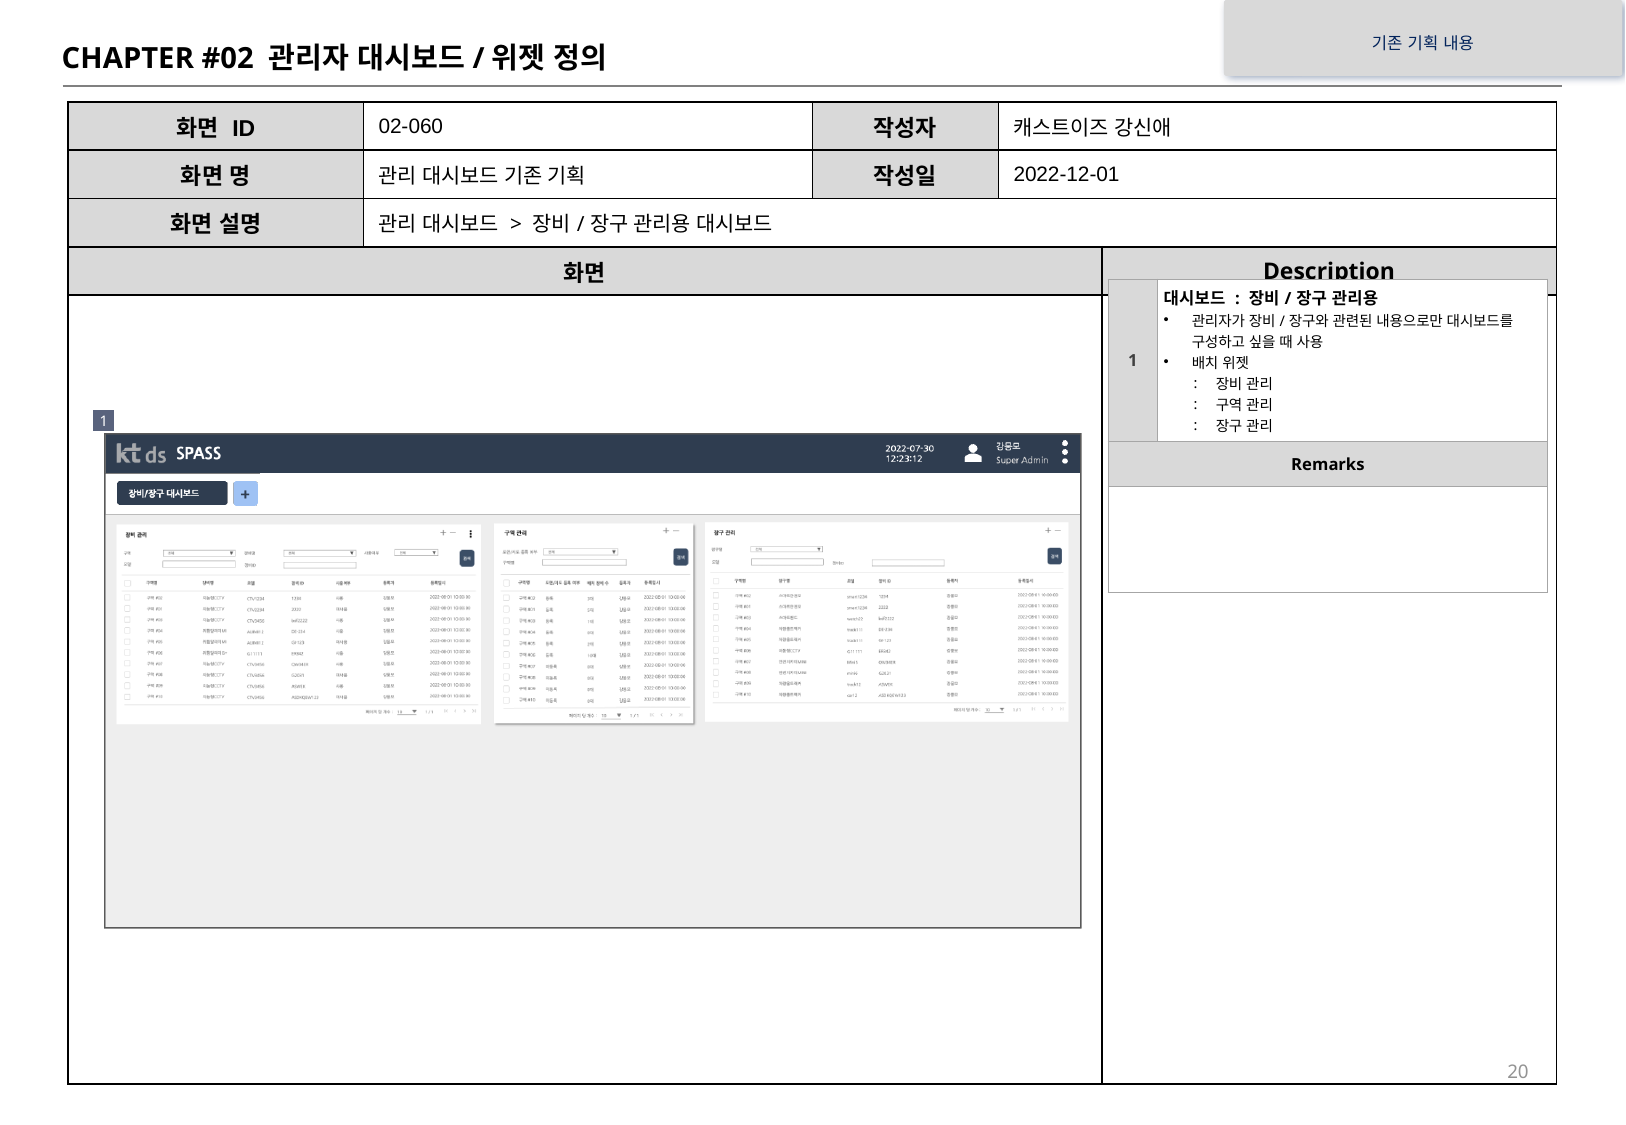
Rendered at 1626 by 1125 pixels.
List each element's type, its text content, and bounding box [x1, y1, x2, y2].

table_cell 2022-12-01 [999, 151, 1556, 198]
table_header 작성자 [813, 111, 998, 149]
table_cell 관리 대시보드 기존 기획 [364, 151, 812, 198]
table_header 캐스트이즈 강신애 [999, 103, 1556, 149]
table_cell 관리 대시보드 > 장비/장구 관리용 대시보드 [364, 199, 1556, 246]
table_header 대시보드 : 장비/장구 관리용 관리자가 장비/장구와 관련된 내용으로만 대시보드를 구성하고 싶을 때 사용 배치 위젯 장비 관리 구역 관리 장구 관리 [1158, 280, 1547, 441]
text_box 기존 기획 내용 [1221, 0, 1625, 78]
slide_number 19 [1164, 1042, 1544, 1103]
table_cell [1103, 296, 1556, 1083]
table_cell Description [1103, 248, 1556, 294]
table_header 1 [1109, 280, 1157, 441]
title CHAPTER #02 관리자 대시보드/위젯 정의 [46, 2, 1096, 111]
text_box 1 [90, 407, 118, 435]
table_cell 화면 설명 [69, 199, 363, 246]
picture [103, 432, 1082, 929]
table_cell 작성일 [813, 151, 998, 198]
table_header 02-060 [364, 111, 812, 149]
table_cell 화면 명 [69, 151, 363, 198]
table_cell Remarks [1109, 442, 1547, 486]
table_cell 화면 [69, 248, 1101, 294]
table_cell [69, 296, 1101, 1083]
table_cell [1109, 487, 1547, 592]
table_header 화면 ID [69, 111, 363, 149]
